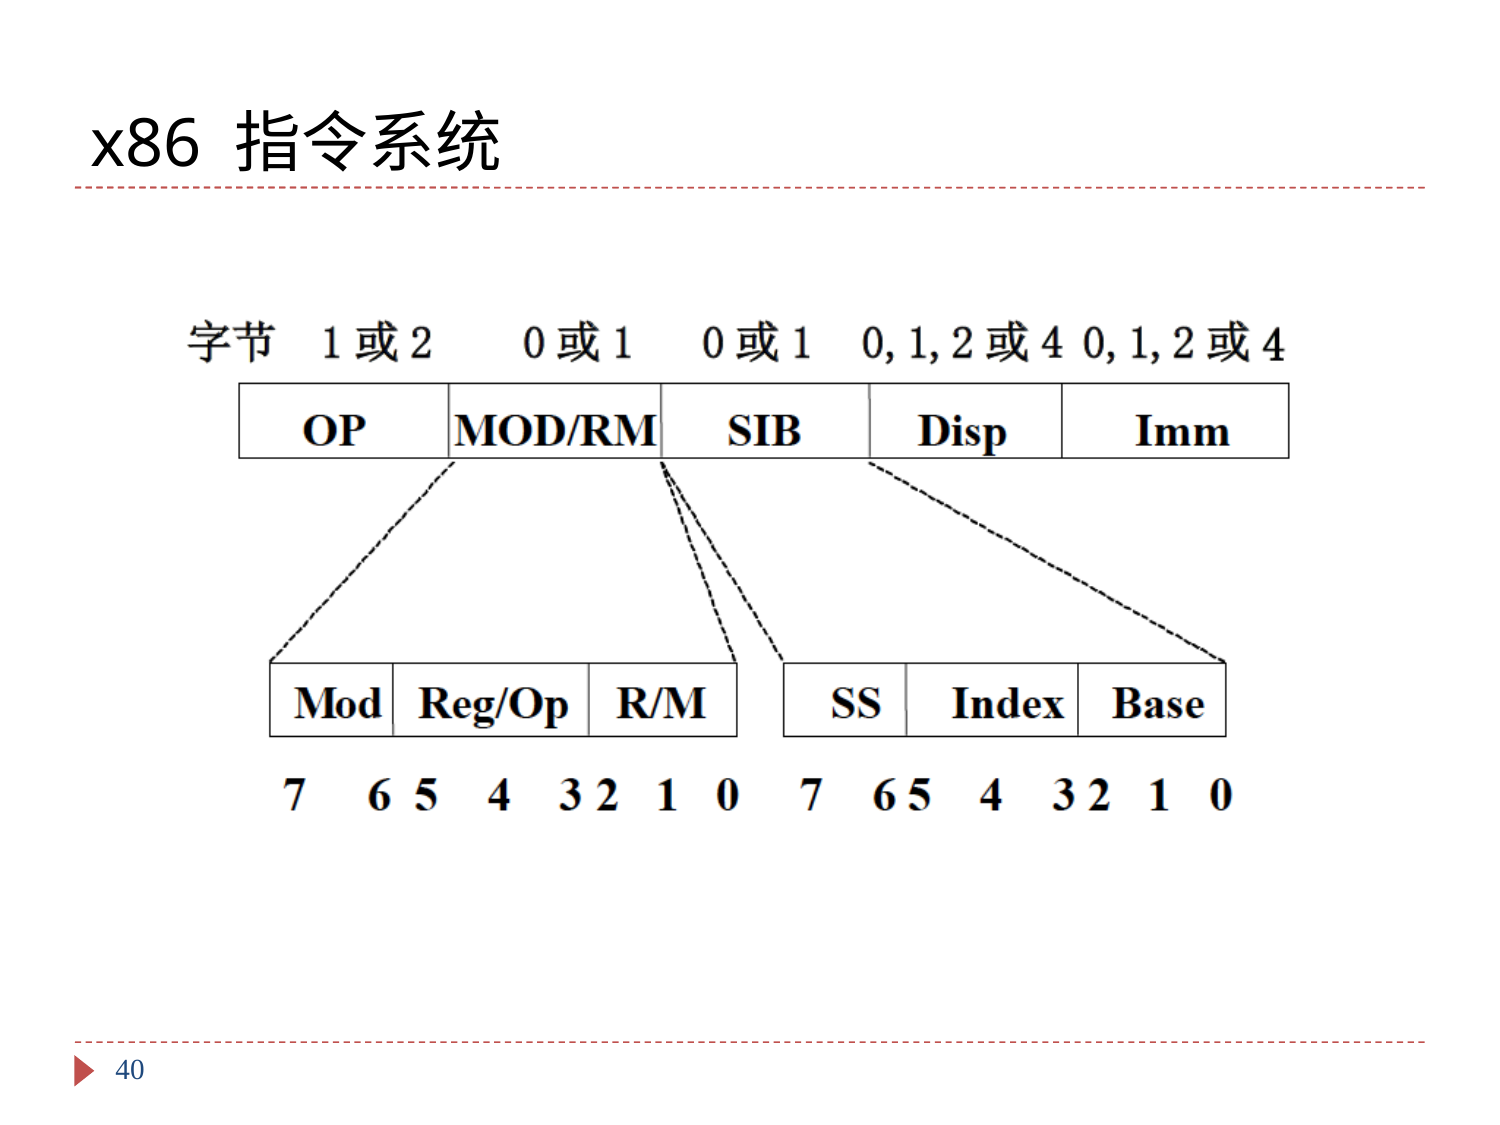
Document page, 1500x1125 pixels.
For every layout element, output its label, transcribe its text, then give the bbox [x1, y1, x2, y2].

picture [182, 314, 1300, 818]
slide_number 40 [100, 1042, 426, 1103]
title x86 指令系统 [75, 24, 1425, 188]
